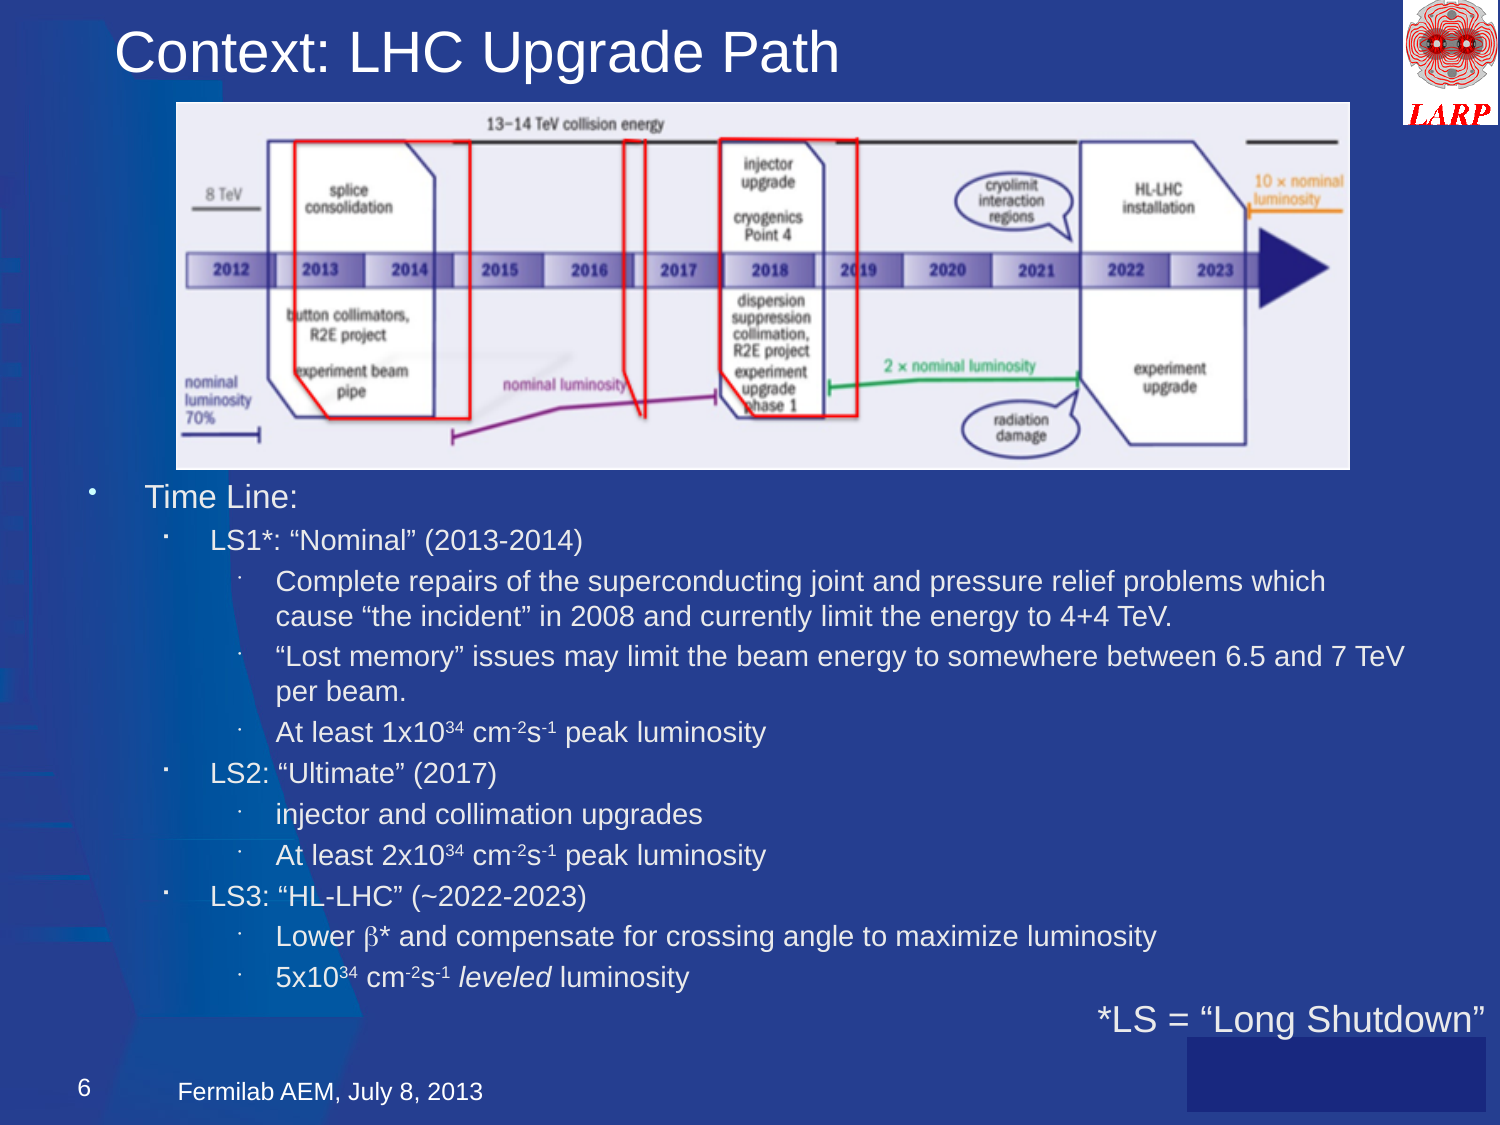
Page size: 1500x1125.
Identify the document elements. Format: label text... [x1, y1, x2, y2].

footer Fermilab AEM, July 8, 2013 [162, 1037, 1048, 1113]
text_box *LS = “Long Shutdown” [987, 987, 1500, 1048]
picture [0, 0, 1500, 1125]
slide_number 6 [62, 1034, 151, 1110]
title Context: LHC Upgrade Path [99, 12, 1456, 85]
list Time Line: LS1*: “Nominal” (2013-2014) Complete repairs of the superconducting joint and pressure relief problems which cause “the incident” in 2008 and currently limit the energy to 4+4 TeV. “Lost memory” issues may limit the beam energy to somewhere between 6.5 and 7 TeV per beam. At least 1x1034 cm-2s-1 peak luminosity LS2: “Ultimate” (2017) injector and collimation upgrades At least 2x1034 cm-2s-1 peak luminosity LS3: “HL-LHC” (~2022-2023) Lower b* and compensate for crossing angle to maximize luminosity 5x1034 cm-2s-1 leveled luminosity [73, 467, 1427, 993]
